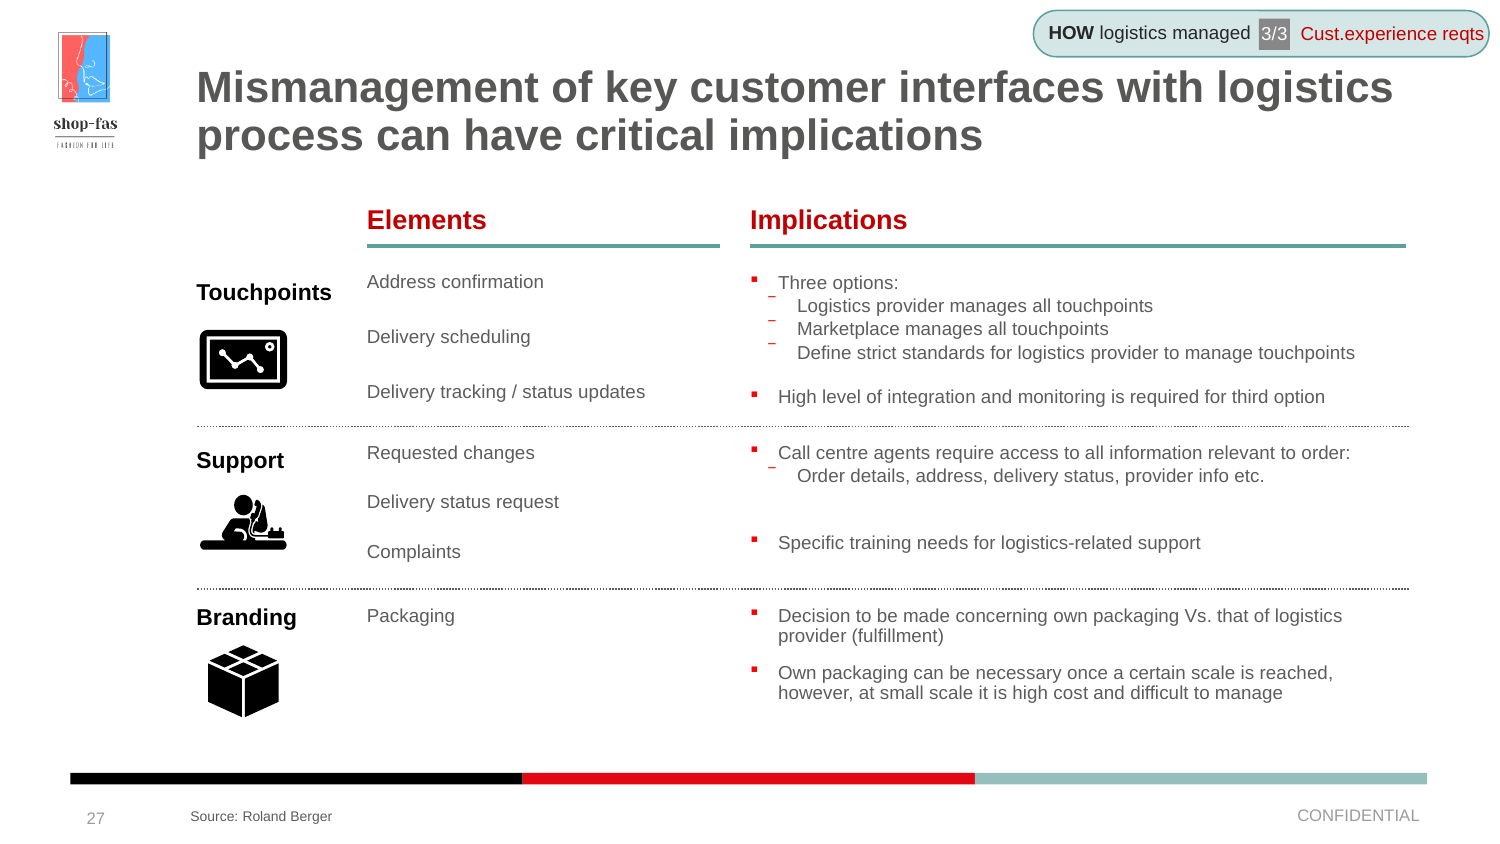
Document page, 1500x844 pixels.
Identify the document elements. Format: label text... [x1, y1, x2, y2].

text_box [1033, 10, 1490, 57]
text_box Delivery scheduling [366, 327, 660, 348]
slide_number 27 [71, 795, 422, 841]
picture [0, 0, 166, 180]
text_box [228, 645, 259, 659]
text_box High level of integration and monitoring is required for third option [749, 387, 1406, 409]
text_box Decision to be made concerning own packaging Vs. that of logistics provider (fulfillment) [749, 606, 1406, 647]
text_box Three options: Logistics provider manages all touchpoints Marketplace manages all touchpoints Define strict standards for logistics provider to manage touchpoints [749, 273, 1406, 364]
title Mismanagement of key customer interfaces with logistics process can have critical implications [196, 64, 1411, 206]
text_box Delivery tracking / status updates [366, 382, 660, 404]
text_box Elements [366, 206, 721, 236]
text_box Address confirmation [366, 272, 660, 293]
text_box Packaging [366, 606, 660, 627]
text_box [208, 663, 242, 718]
text_box [228, 662, 259, 677]
text_box [244, 663, 279, 718]
text_box [247, 653, 278, 668]
text_box [209, 653, 240, 668]
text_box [197, 426, 1411, 590]
text_box Implications [750, 206, 977, 236]
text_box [199, 329, 288, 390]
text_box Touchpoints [196, 280, 341, 306]
text_box Branding [196, 606, 341, 631]
text_box Own packaging can be necessary once a certain scale is reached, however, at small scale it is high cost and difficult to manage [749, 663, 1406, 704]
